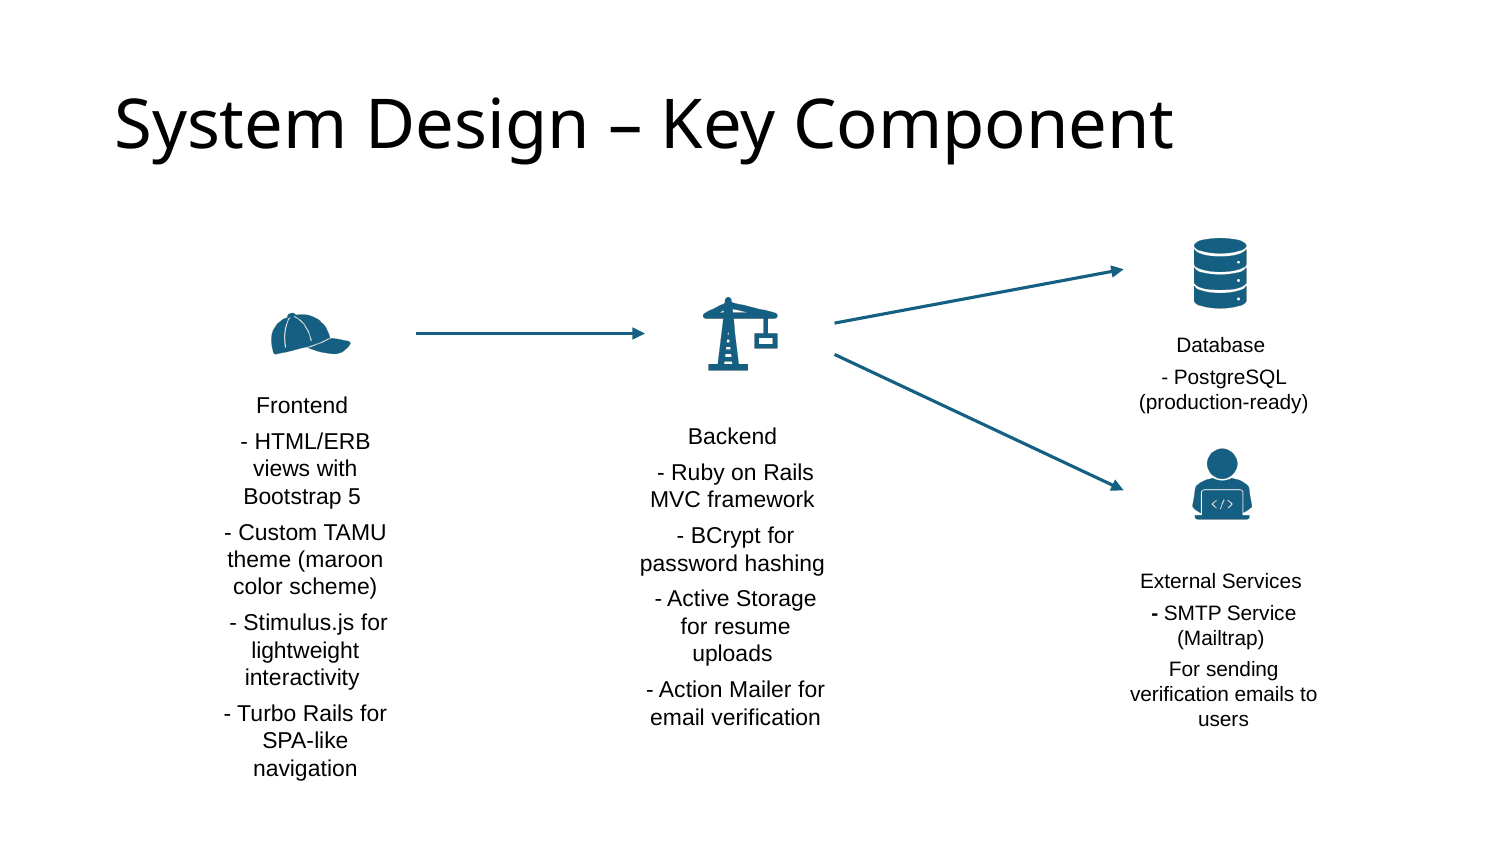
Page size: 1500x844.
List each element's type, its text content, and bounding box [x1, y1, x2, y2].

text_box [208, 229, 1321, 745]
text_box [834, 268, 1124, 324]
title System Design – Key Component [103, 44, 1397, 208]
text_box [834, 354, 1124, 491]
